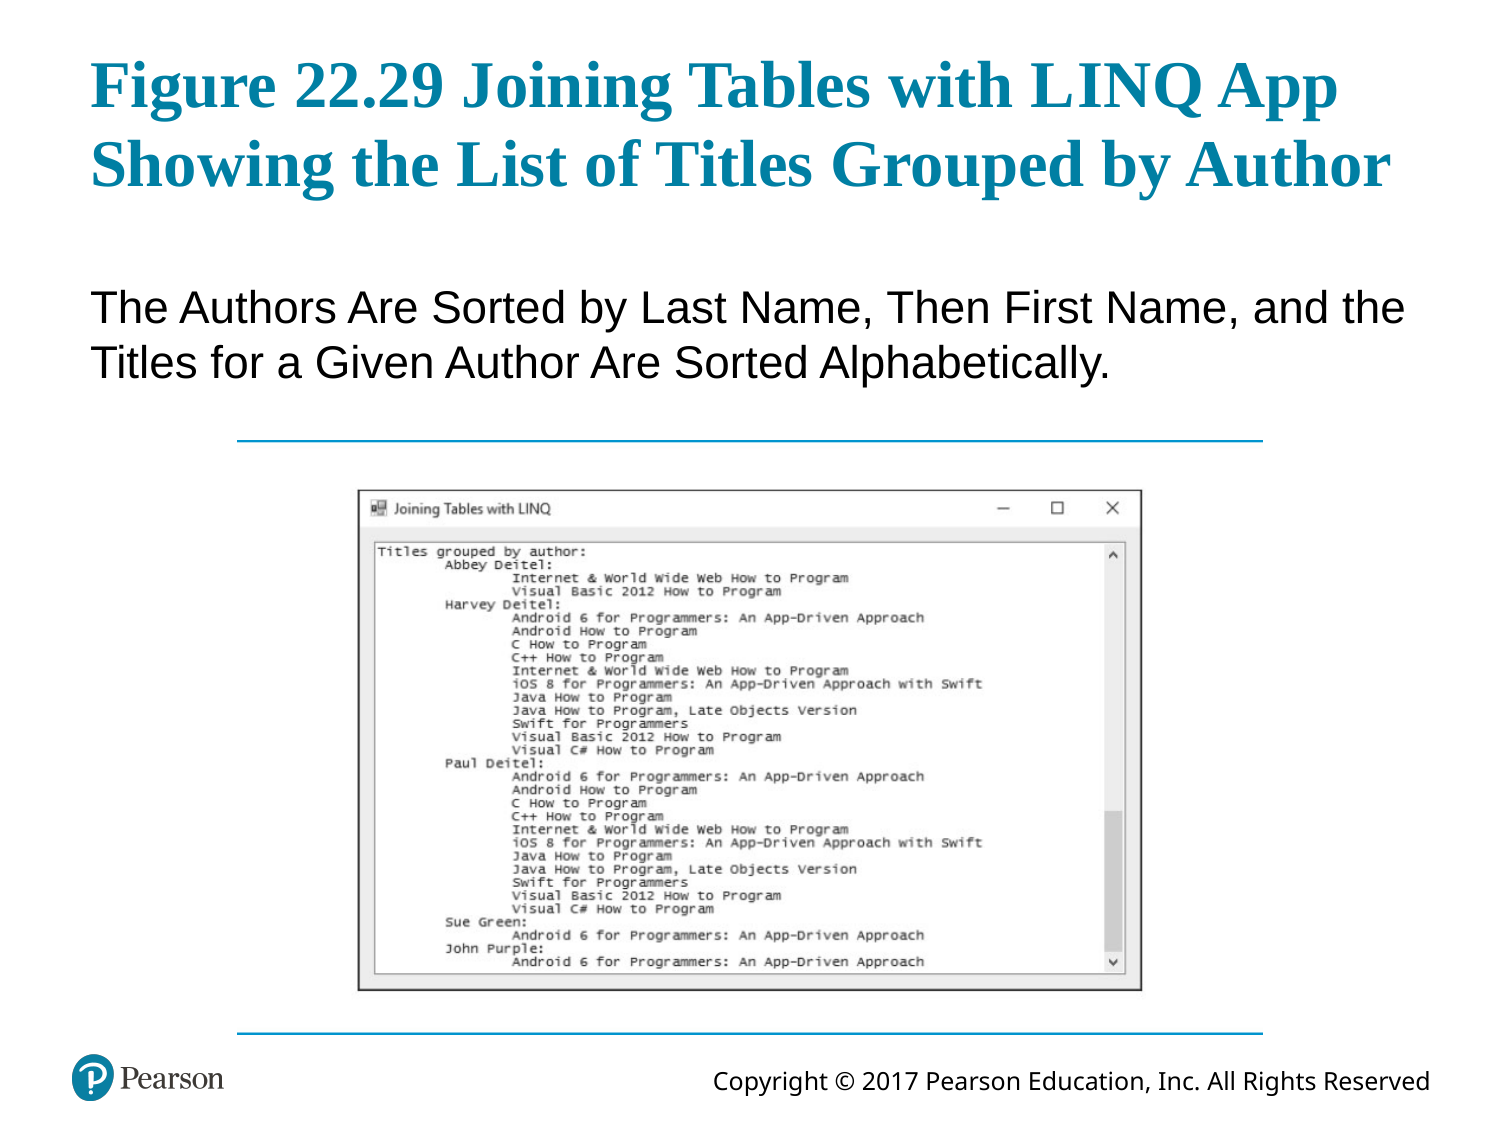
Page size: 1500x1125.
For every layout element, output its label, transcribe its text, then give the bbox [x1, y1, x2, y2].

picture [80, 1063, 106, 1088]
picture [98, 1054, 224, 1101]
picture [237, 443, 1263, 1032]
title Figure 22.29 Joining Tables with L I N Q App Showing the List of Titles Grouped by Author [75, 35, 1425, 216]
list The Authors Are Sorted by Last Name, Then First Name, and the Titles for a Given Author Are Sorted Alphabetically. [75, 262, 1425, 390]
picture [72, 1087, 83, 1101]
picture [72, 1054, 88, 1070]
